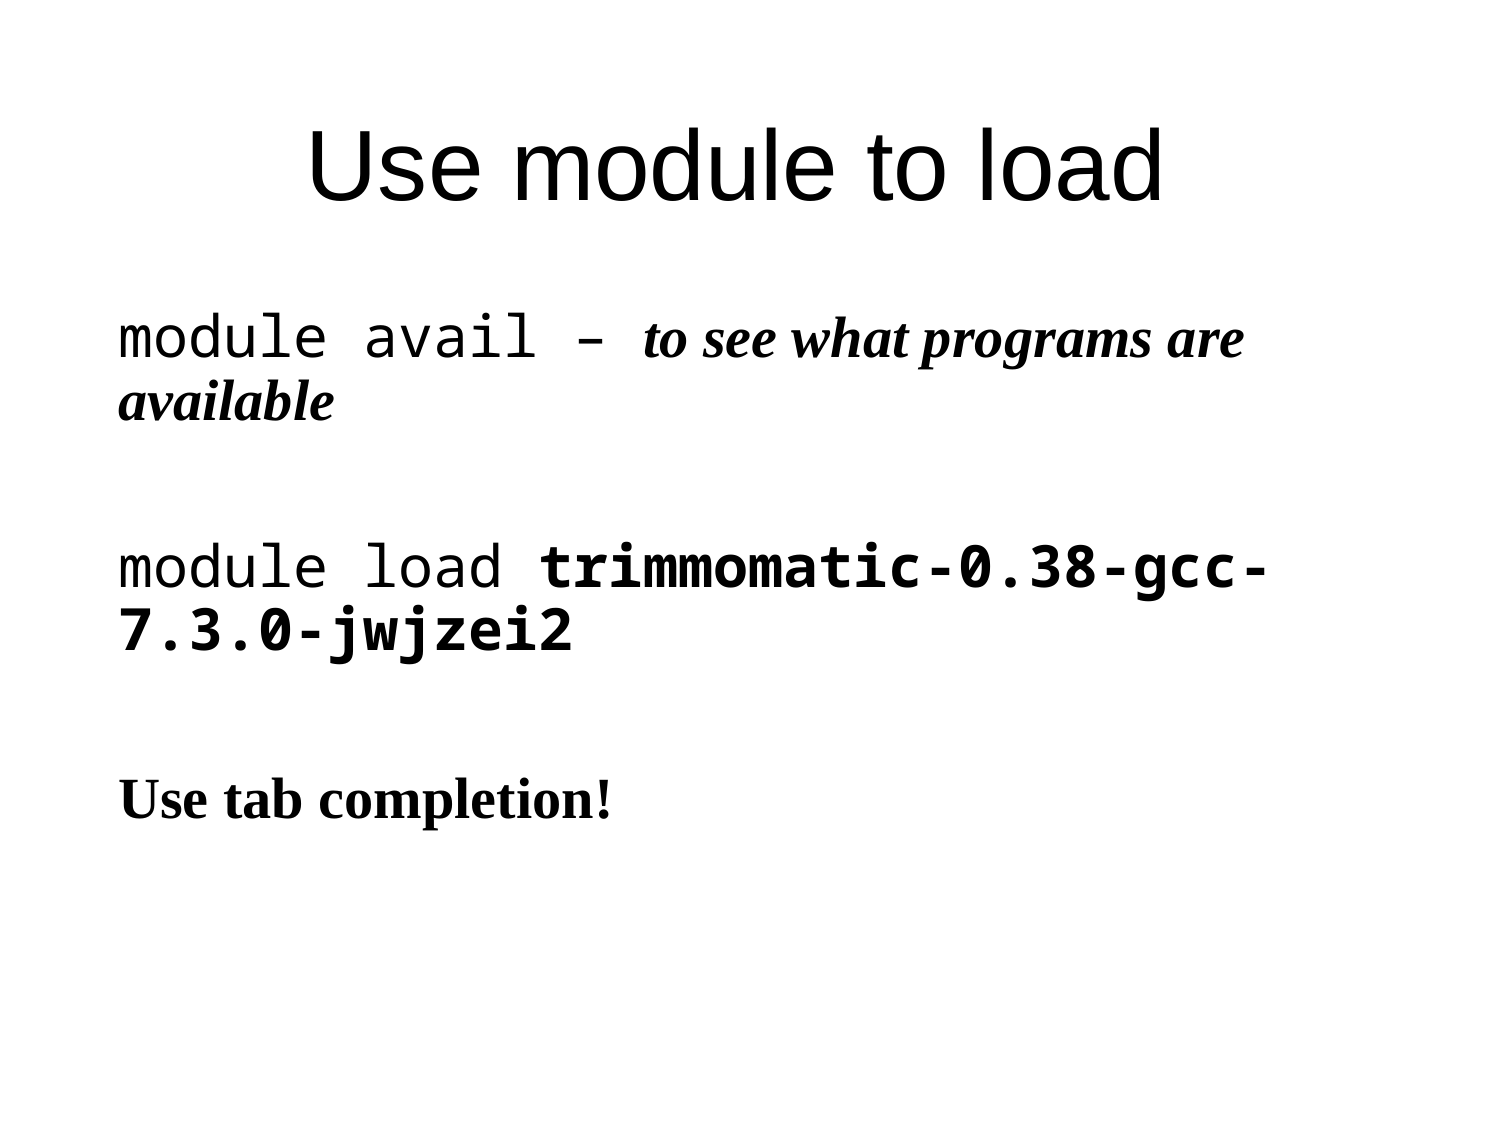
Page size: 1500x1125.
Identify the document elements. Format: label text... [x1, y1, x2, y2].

title Use module to load [103, 59, 1397, 278]
list module avail – to see what programs are available module load trimmomatic-0.38-gcc-7.3.0-jwjzei2 Use tab completion! [103, 299, 1397, 1014]
